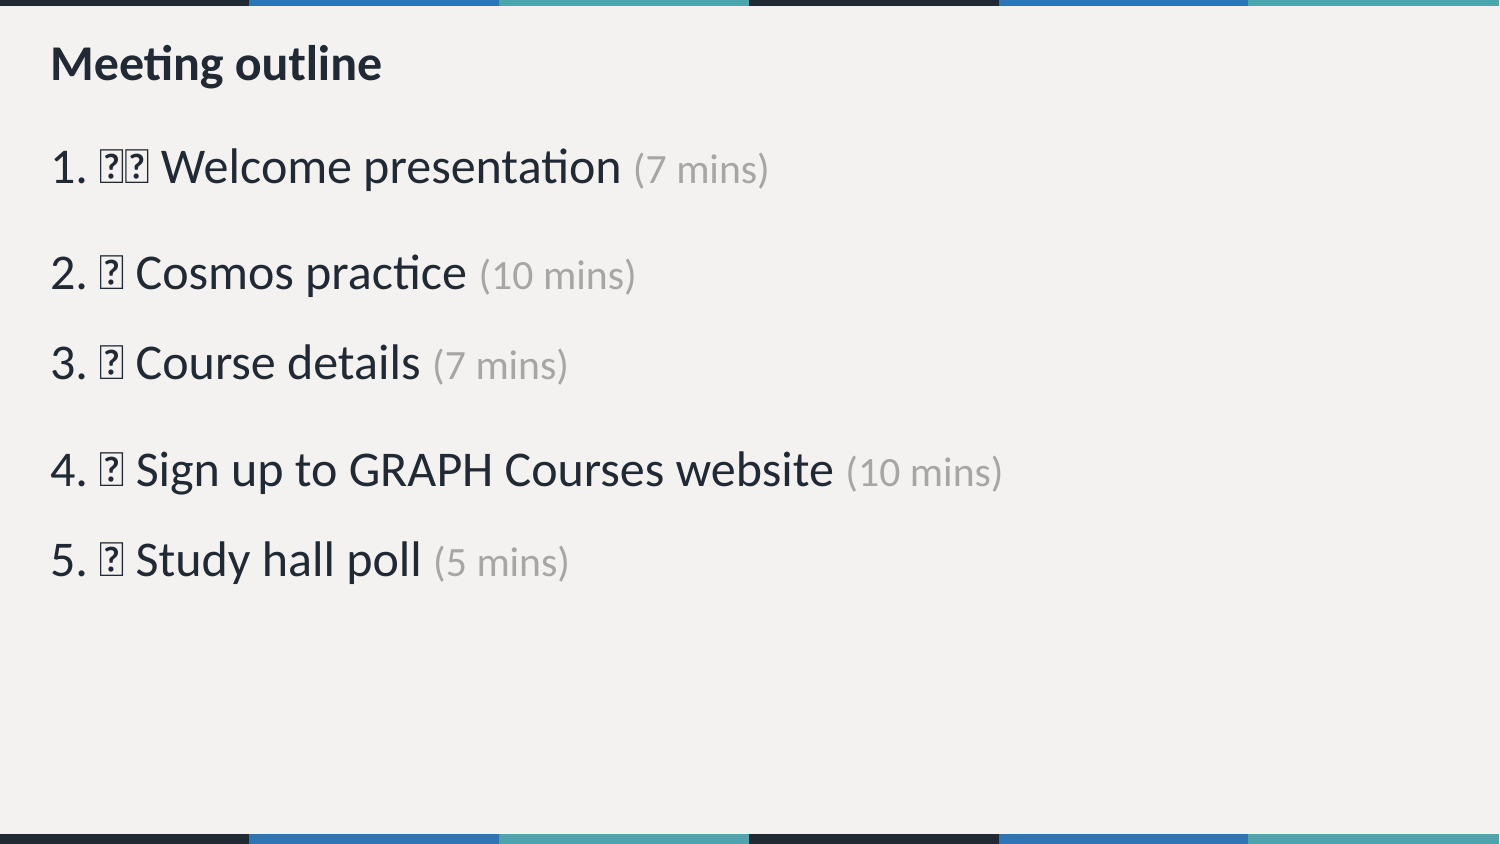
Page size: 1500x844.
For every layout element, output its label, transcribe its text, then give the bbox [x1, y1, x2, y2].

title Meeting outline [39, 0, 750, 141]
list 1. 👋🏽 Welcome presentation (7 mins) 2. 👩🏽‍💻 Cosmos practice (10 mins) 3. 📝 Course details (7 mins) 4. 🏫 Sign up to GRAPH Courses website (10 mins) 5. ⏰ Study hall poll (5 mins) [39, 97, 1080, 593]
